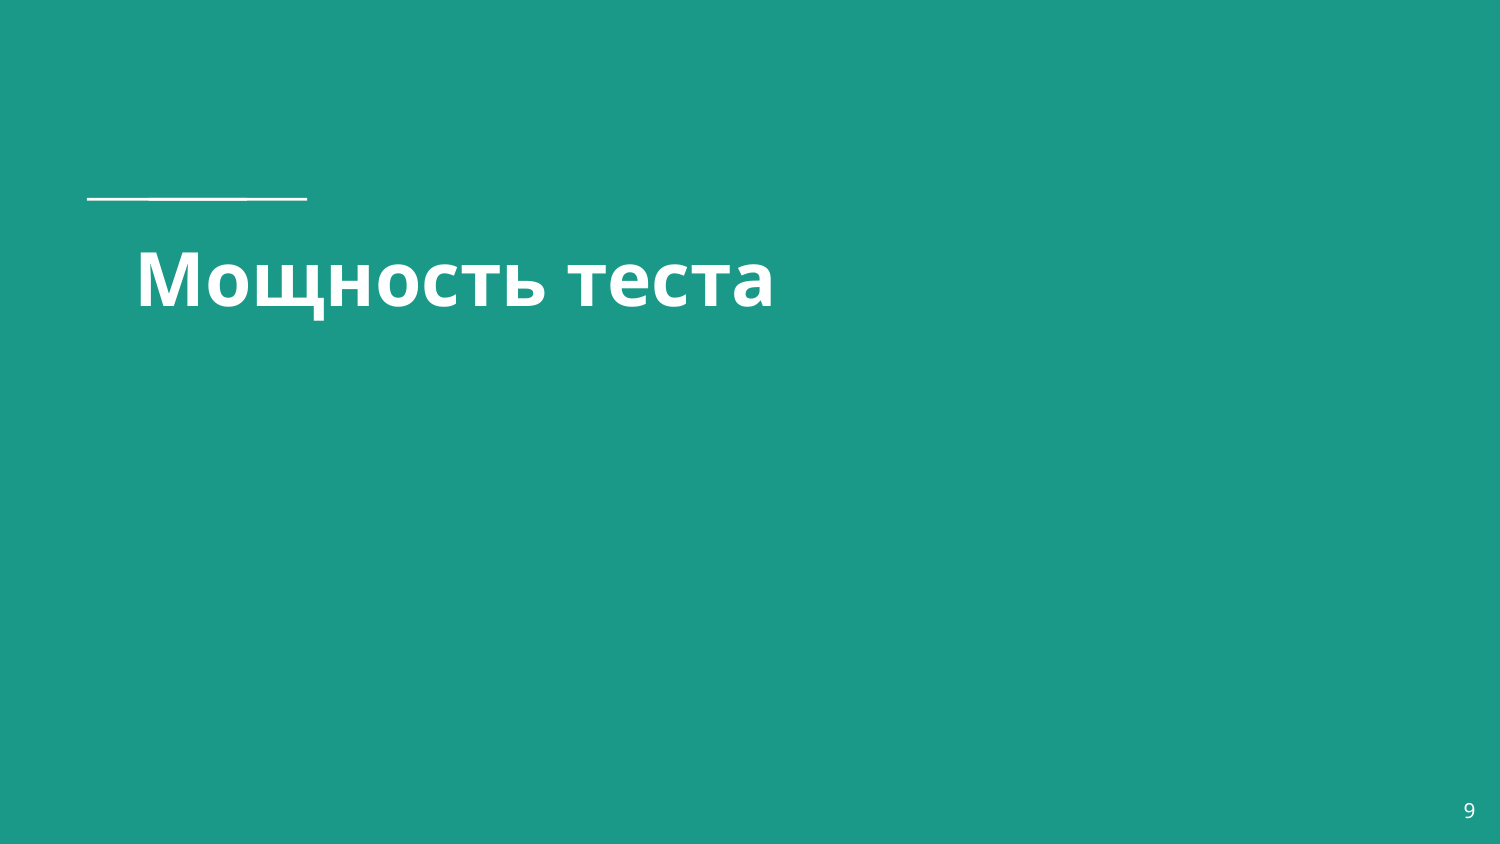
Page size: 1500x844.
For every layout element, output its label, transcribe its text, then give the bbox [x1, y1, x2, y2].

slide_number <number> [1400, 779, 1491, 844]
title Мощность теста [119, 216, 1381, 466]
